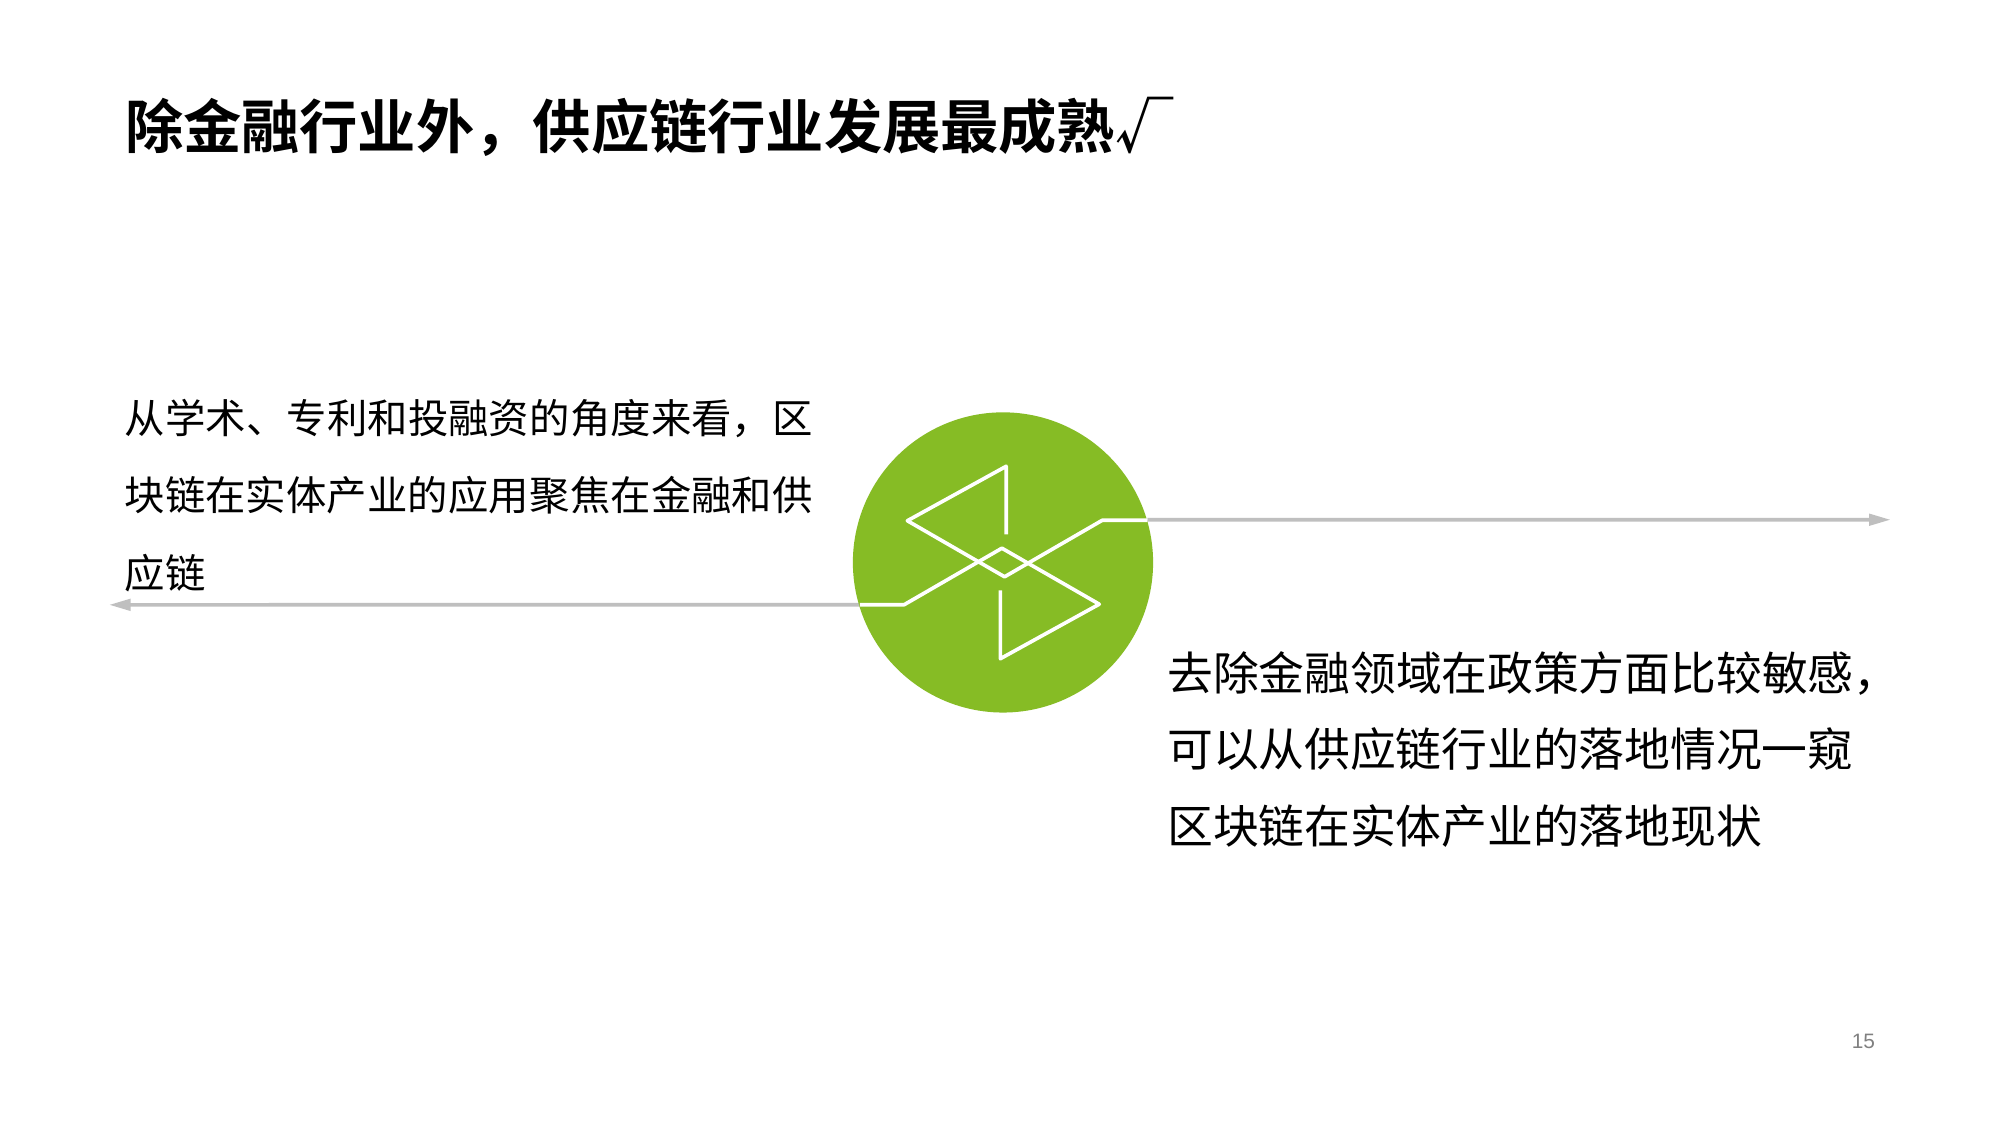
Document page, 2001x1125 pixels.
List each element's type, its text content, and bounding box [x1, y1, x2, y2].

title 除金融行业外，供应链行业发展最成熟√ [109, 0, 1890, 169]
slide_number 15 [1412, 1023, 1890, 1058]
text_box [109, 355, 1890, 864]
